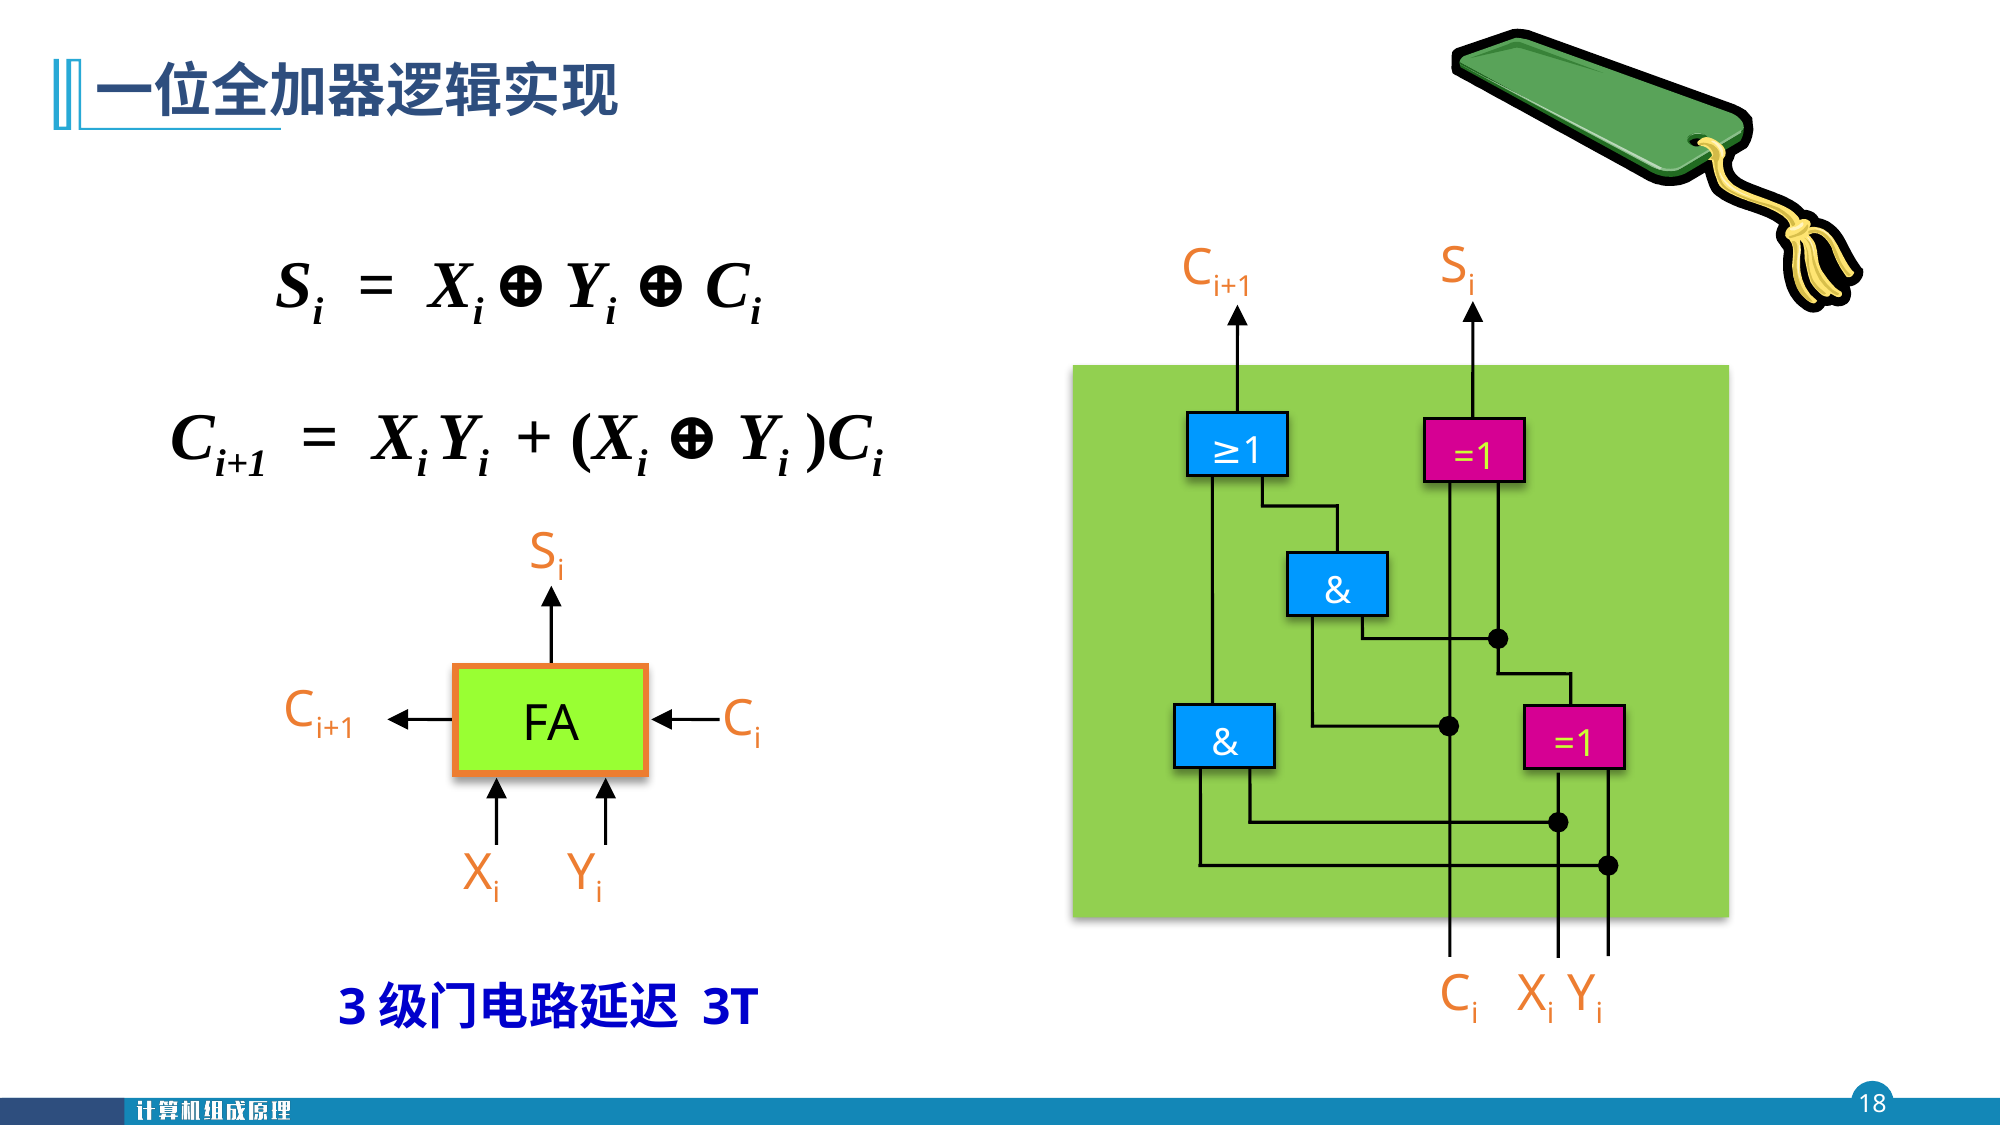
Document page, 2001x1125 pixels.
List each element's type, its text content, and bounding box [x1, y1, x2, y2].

text_box 3级门电路延迟 3T [267, 962, 831, 1042]
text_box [1424, 225, 1803, 1030]
text_box Si = Xi ⊕ Yi ⊕ Ci [104, 231, 933, 342]
title 一位全加器逻辑实现 [80, 42, 1450, 144]
picture [1450, 28, 1864, 314]
text_box [1072, 365, 1424, 918]
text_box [269, 510, 790, 909]
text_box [1174, 704, 1609, 866]
text_box Ci+1 = Xi Yi + (Xi ⊕ Yi )Ci [112, 383, 941, 494]
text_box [1287, 552, 1424, 704]
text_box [1166, 226, 1338, 705]
